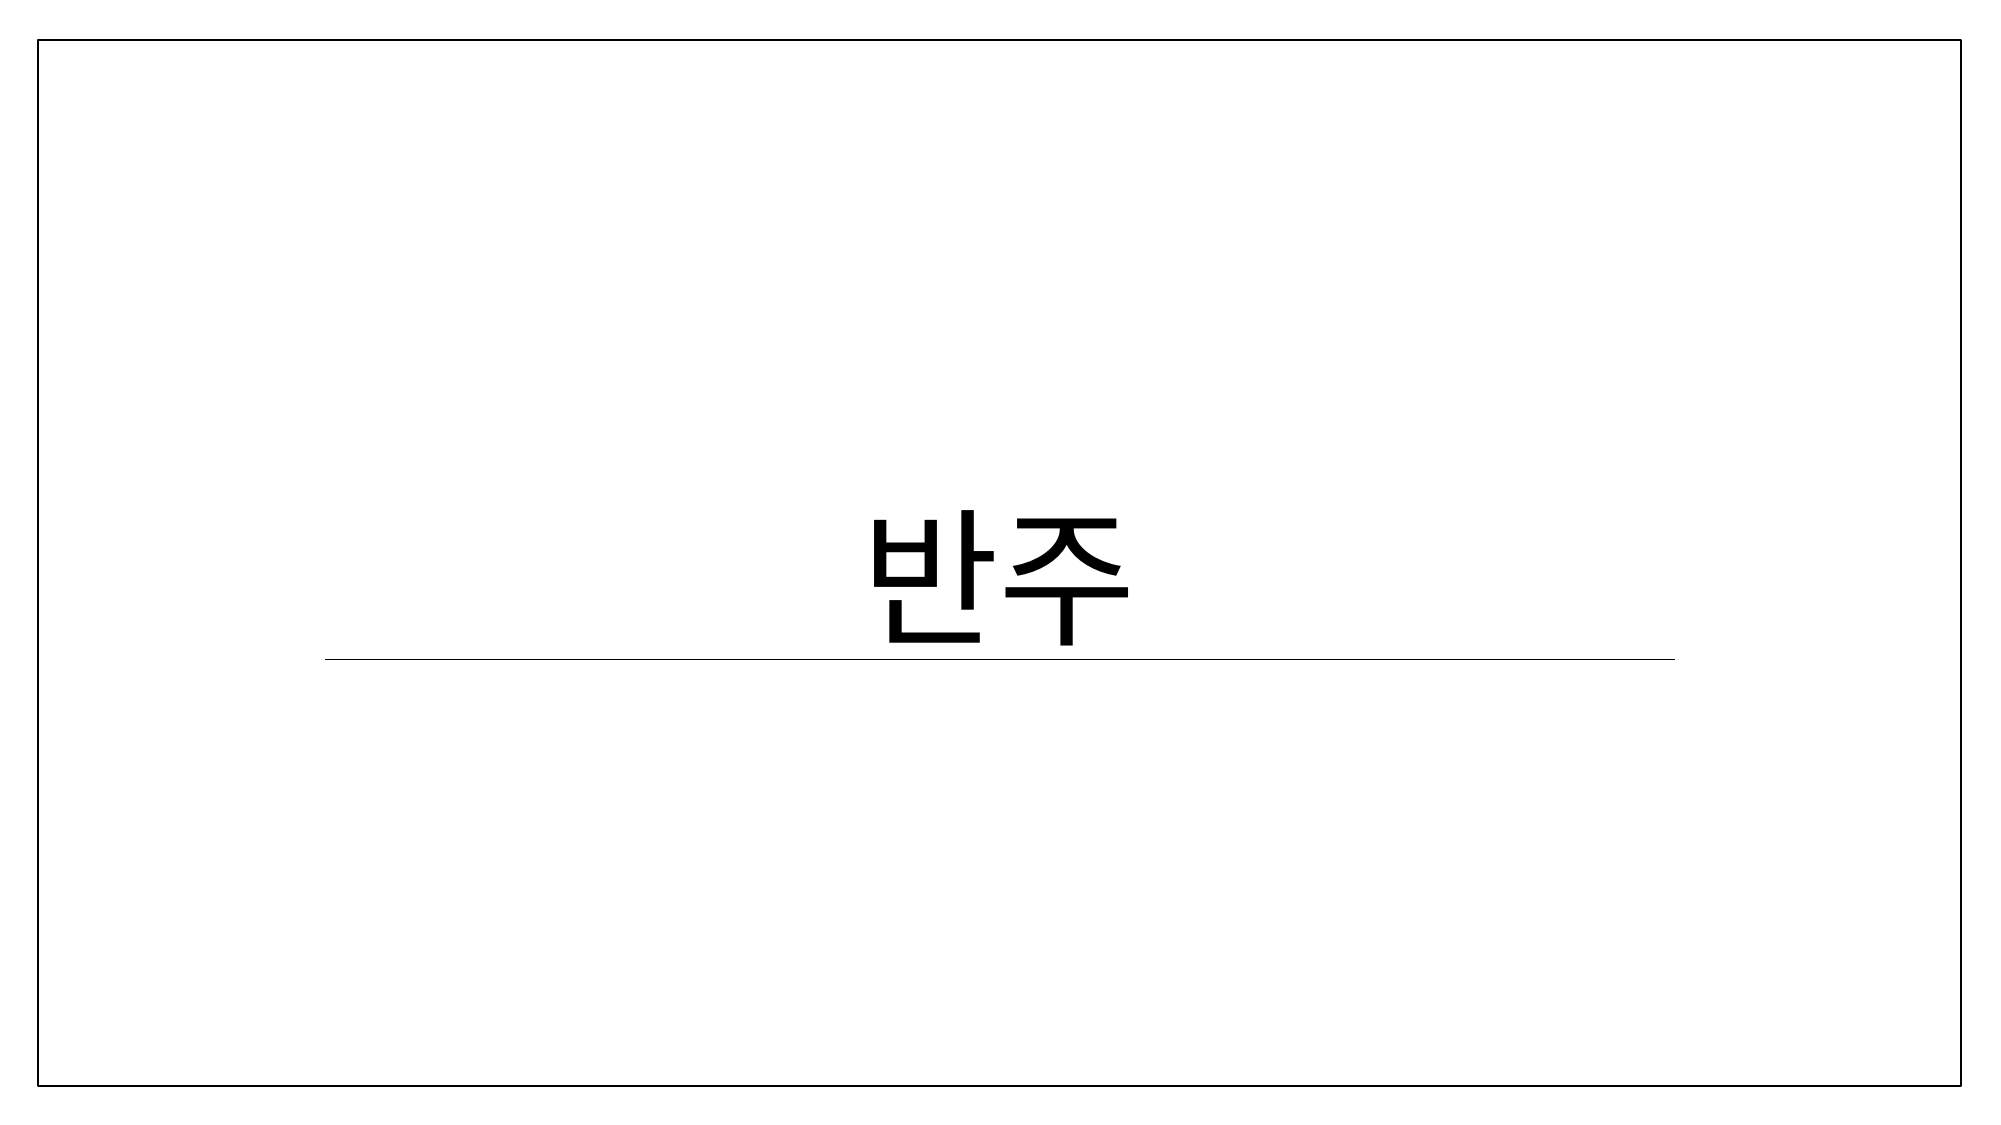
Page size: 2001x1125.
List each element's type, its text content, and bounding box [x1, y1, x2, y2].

title 반주 [181, 192, 1817, 673]
